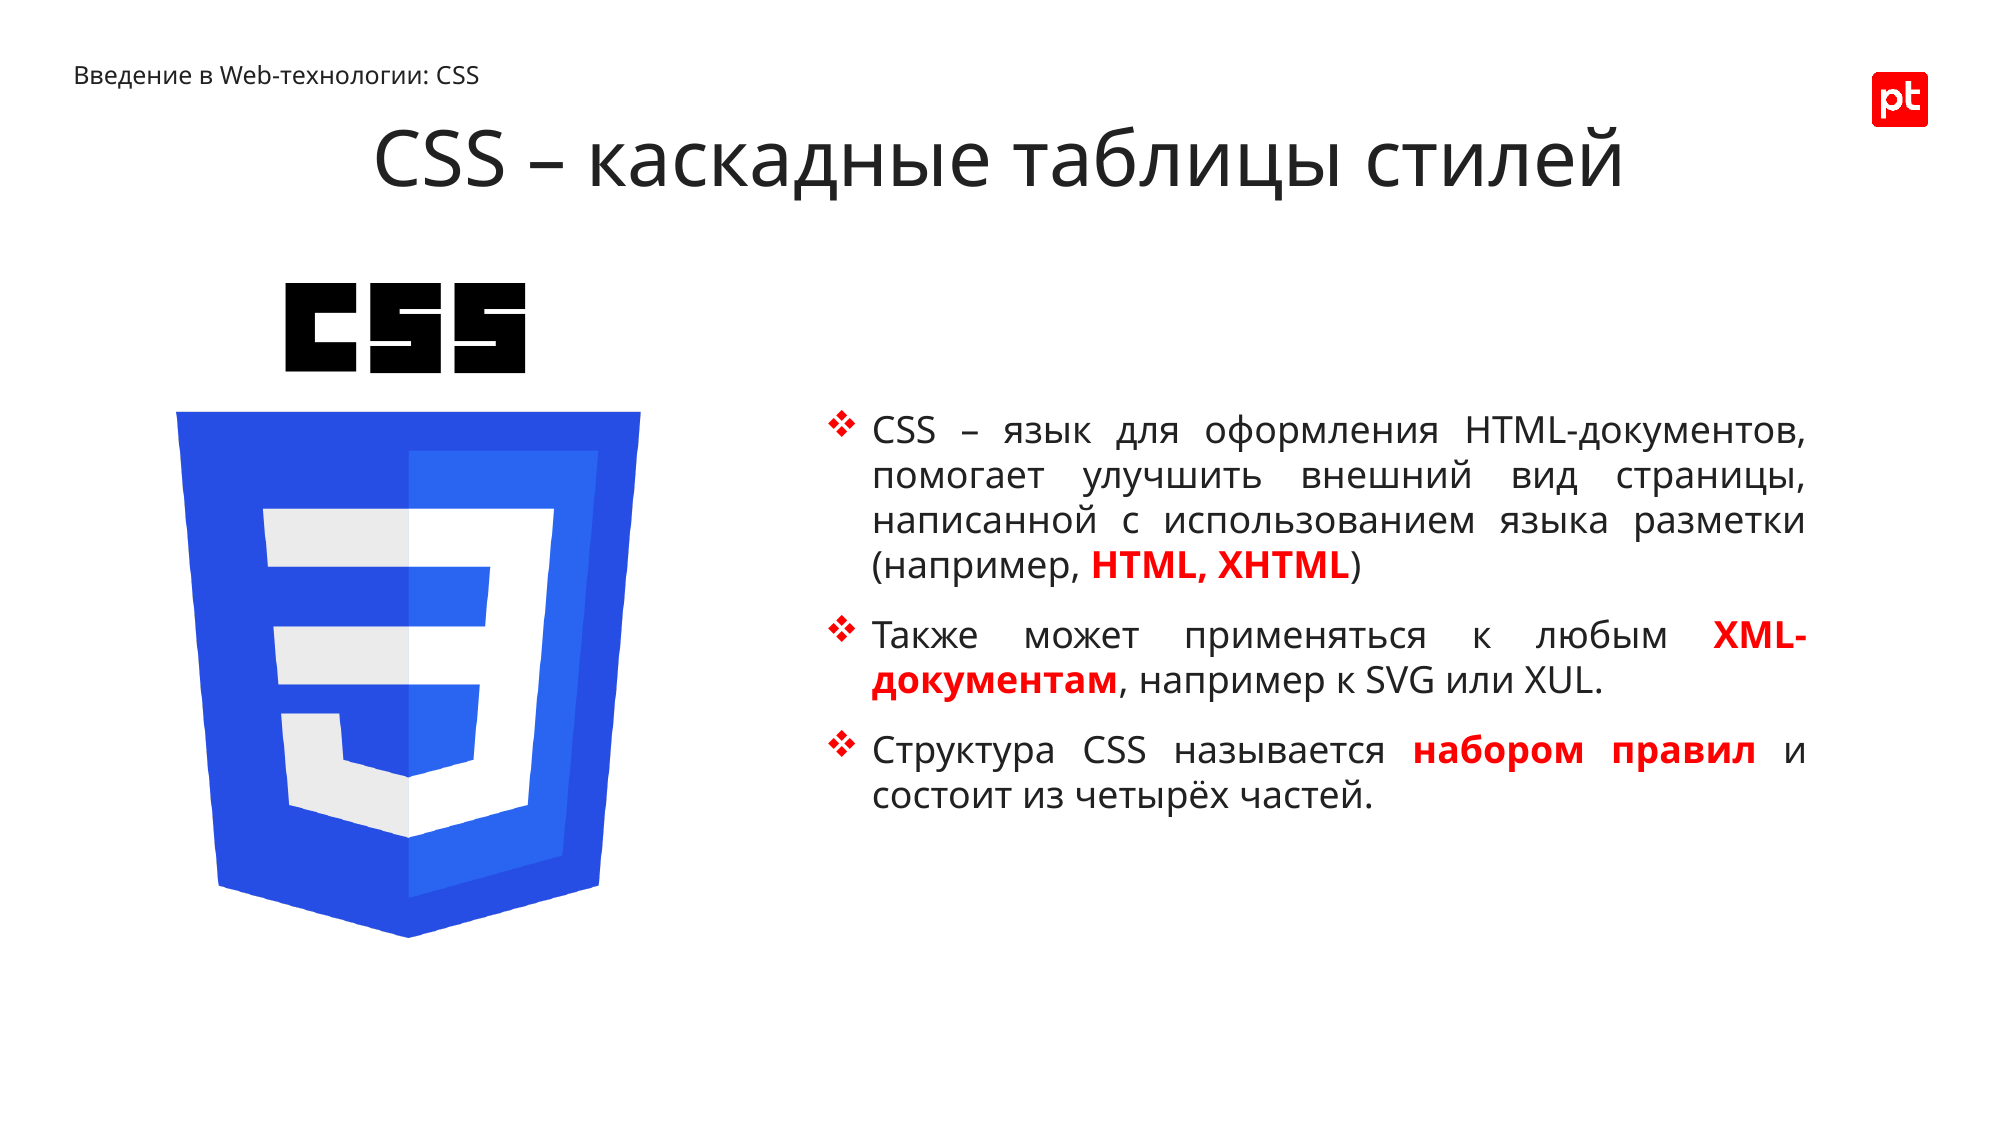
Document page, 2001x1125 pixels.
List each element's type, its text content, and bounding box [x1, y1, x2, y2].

text_box Введение в Web-технологии: СSS [58, 52, 504, 113]
title CSS – каскадные таблицы стилей [350, 112, 1650, 290]
list CSS – язык для оформления HTML-документов, помогает улучшить внешний вид страницы, написанной с использованием языка разметки (например, HTML, XHTML) Также может применяться к любым XML-документам, например к SVG или XUL. Структура CSS называется набором правил и состоит из четырёх частей. [810, 295, 1823, 927]
picture [176, 283, 641, 938]
picture [1872, 72, 1928, 127]
